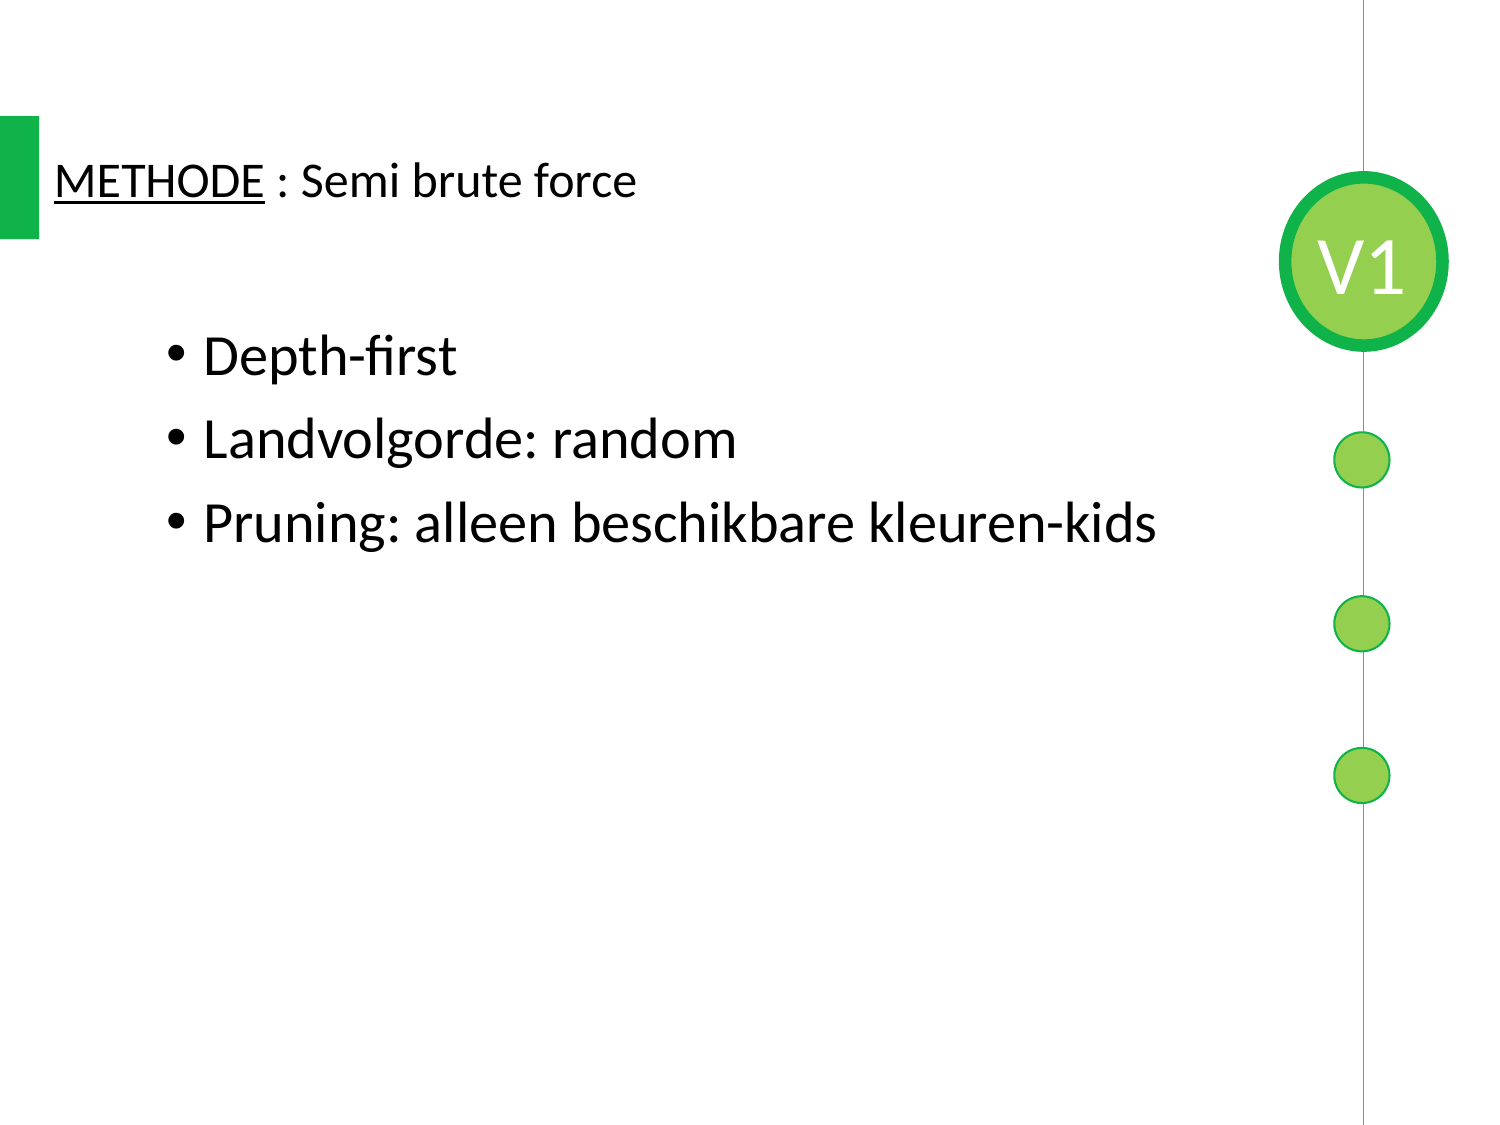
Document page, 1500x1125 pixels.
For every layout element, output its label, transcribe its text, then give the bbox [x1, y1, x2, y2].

text_box [1333, 431, 1391, 483]
text_box Depth-first Landvolgorde: random Pruning: alleen beschikbare kleuren-kids [158, 261, 1256, 1125]
text_box [0, 115, 40, 240]
text_box [1339, 642, 1384, 653]
text_box [1333, 746, 1391, 805]
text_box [801, 483, 1500, 642]
text_box METHODE : Semi brute force [39, 139, 696, 275]
